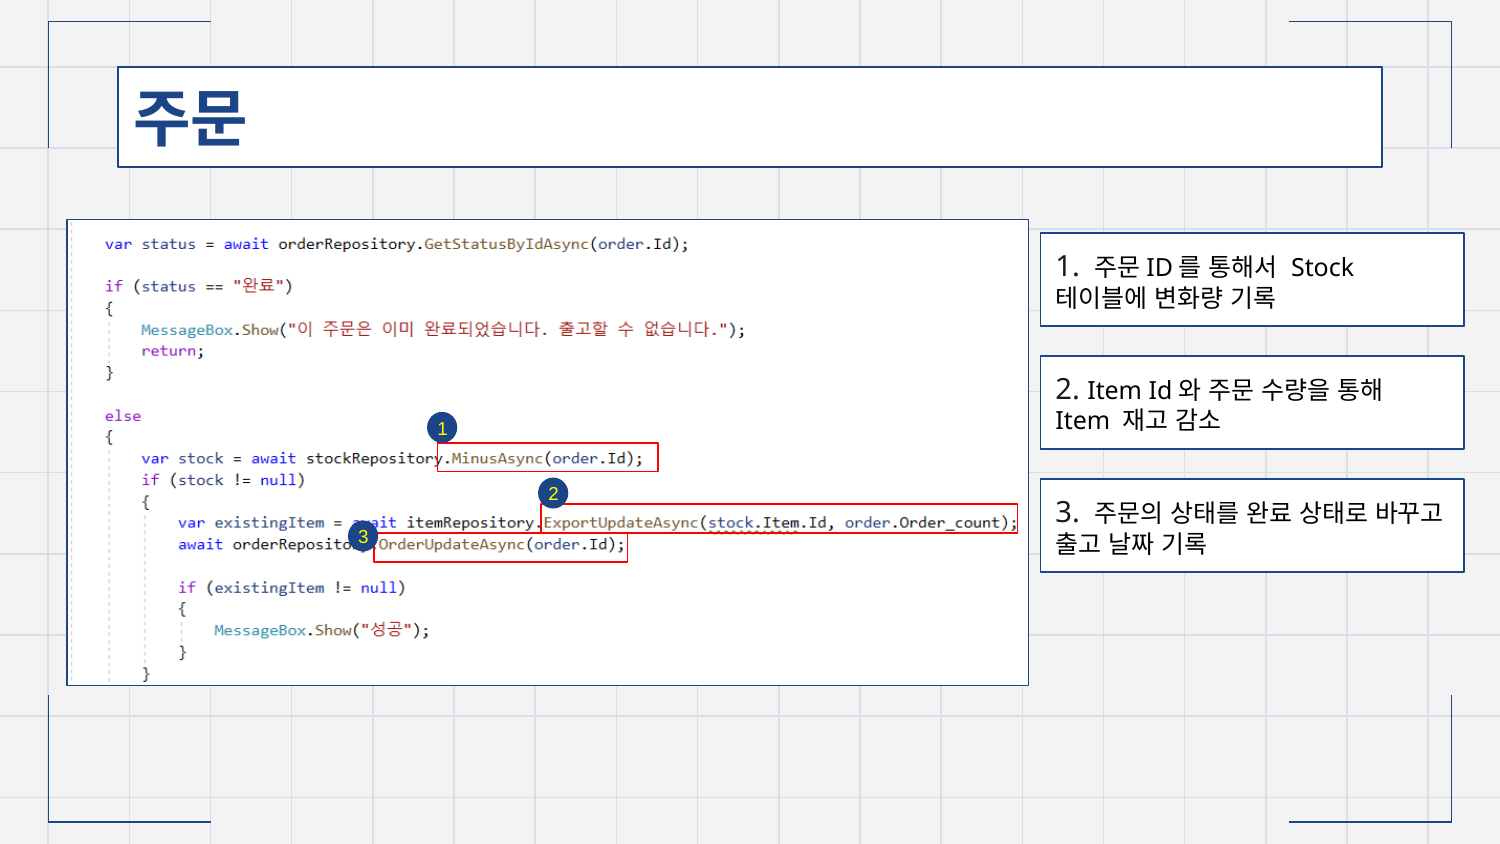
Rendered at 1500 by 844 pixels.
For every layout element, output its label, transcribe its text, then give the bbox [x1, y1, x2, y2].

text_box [427, 412, 659, 472]
text_box 3. 주문의 상태를 완료 상태로 바꾸고 출고 날짜 기록 [1040, 478, 1464, 573]
text_box 1. 주문ID를 통해서 Stock테이블에 변화량 기록 [1040, 232, 1464, 327]
title 주문 [117, 66, 1383, 168]
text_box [538, 478, 1018, 534]
text_box 2. Item Id와 주문 수량을 통해 Item 재고 감소 [1040, 355, 1464, 450]
picture [67, 219, 1028, 686]
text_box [348, 520, 628, 563]
